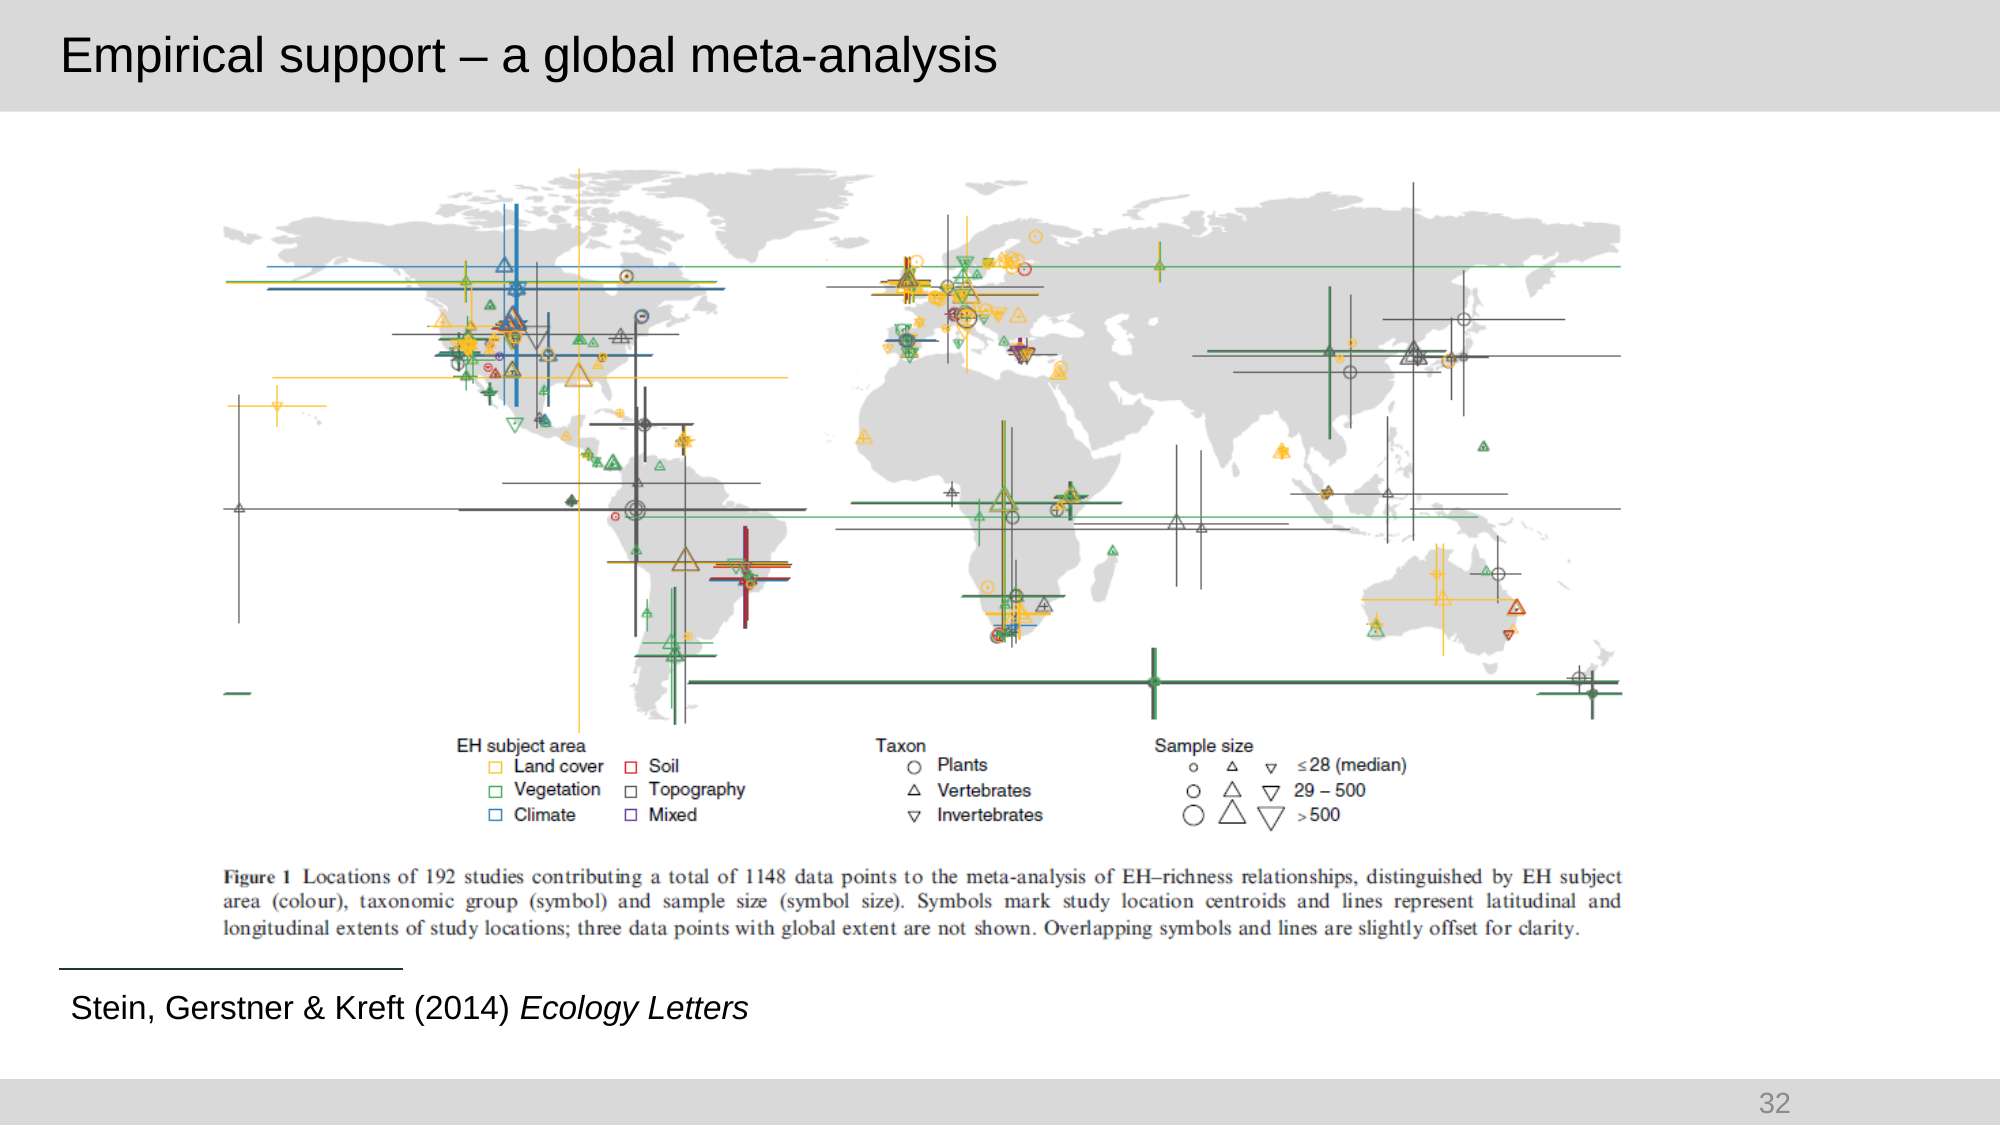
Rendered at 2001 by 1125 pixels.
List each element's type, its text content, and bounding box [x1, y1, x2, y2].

slide_number 32 [1550, 1079, 2000, 1125]
title Empirical support – a global meta-analysis [0, 0, 2000, 112]
picture [218, 139, 1631, 942]
footer [0, 1079, 1550, 1125]
text_box Stein, Gerstner & Kreft (2014) Ecology Letters [55, 979, 765, 1034]
